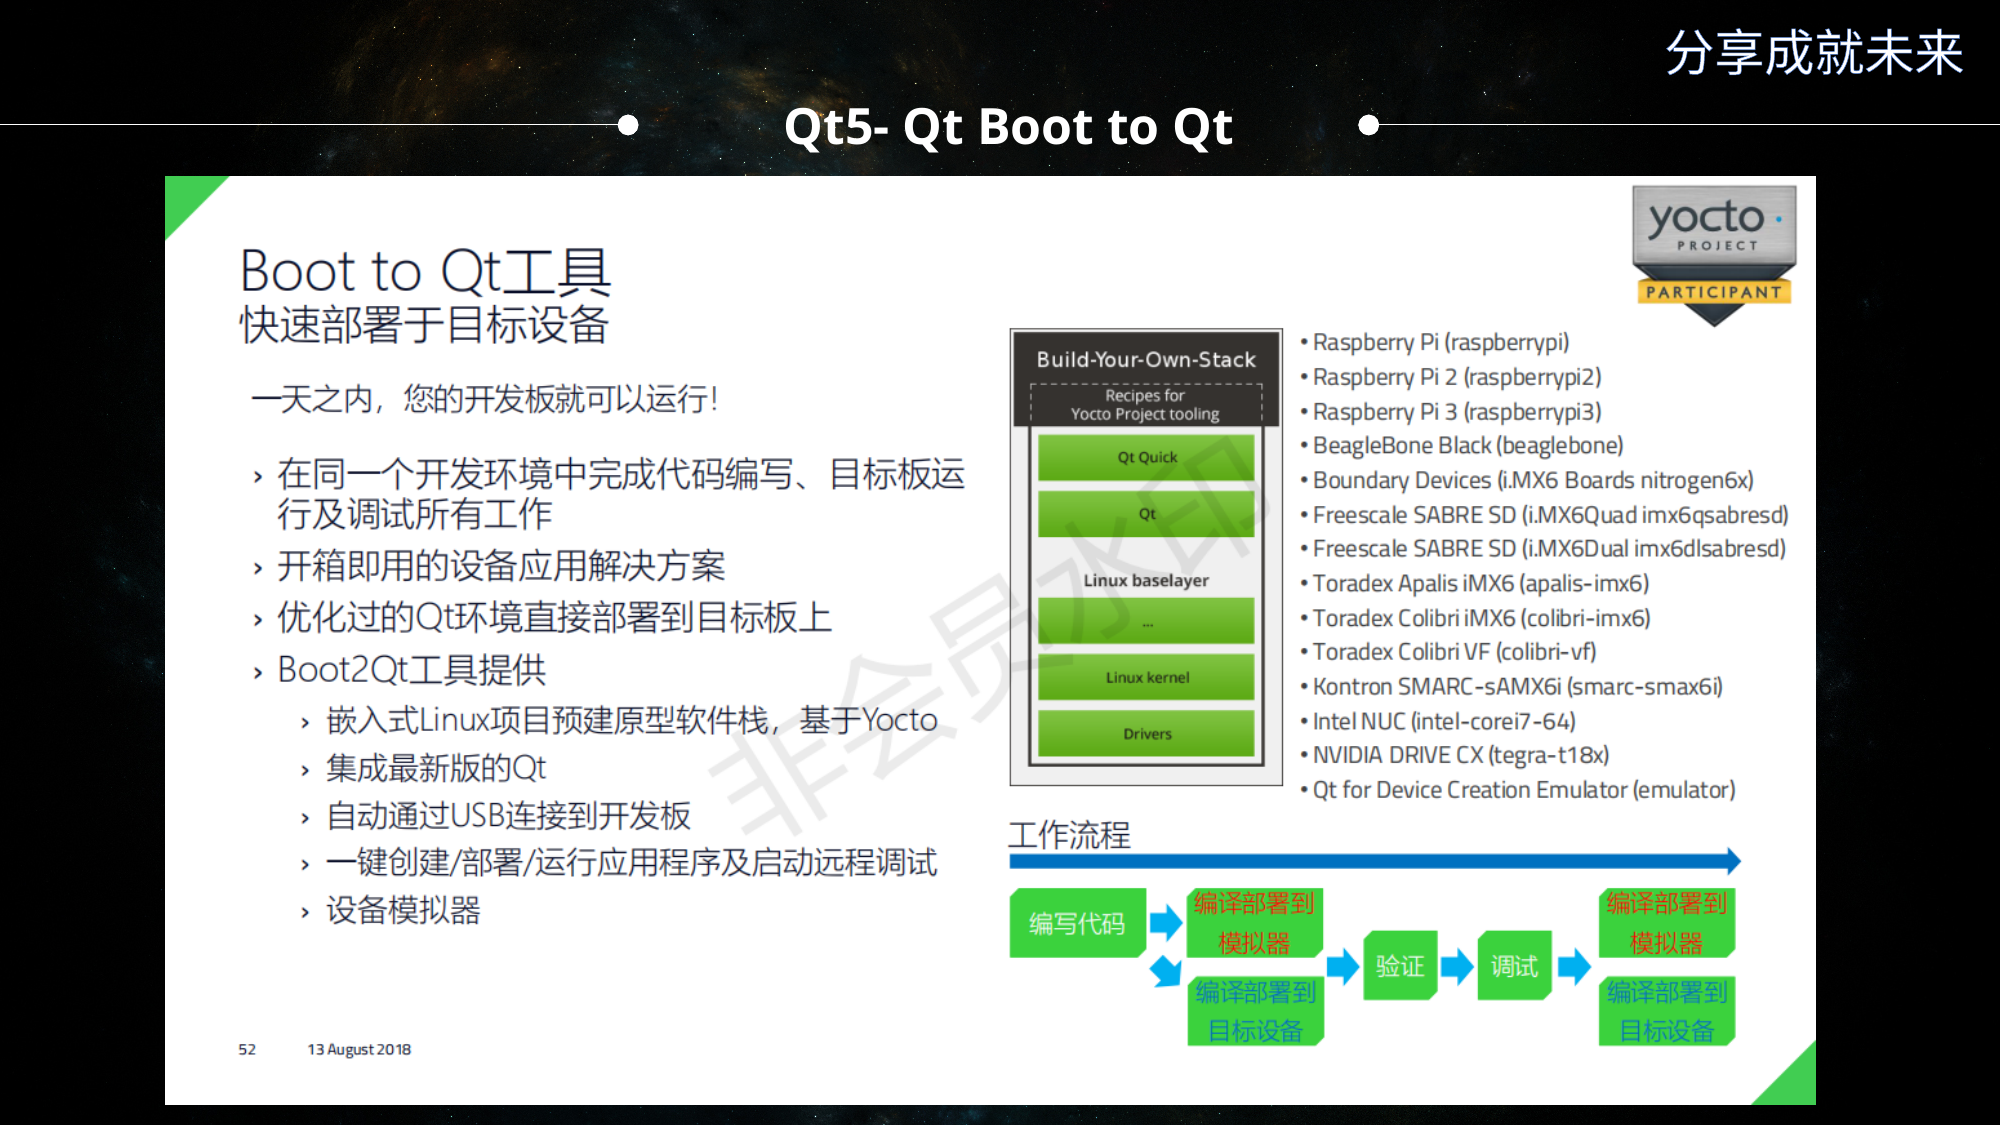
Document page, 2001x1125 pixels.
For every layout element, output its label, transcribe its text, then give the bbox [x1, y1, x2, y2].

text_box 分享成就未来 [1649, 13, 1980, 89]
text_box Qt5- Qt Boot to Qt [768, 87, 1276, 162]
picture [0, 0, 2000, 1125]
